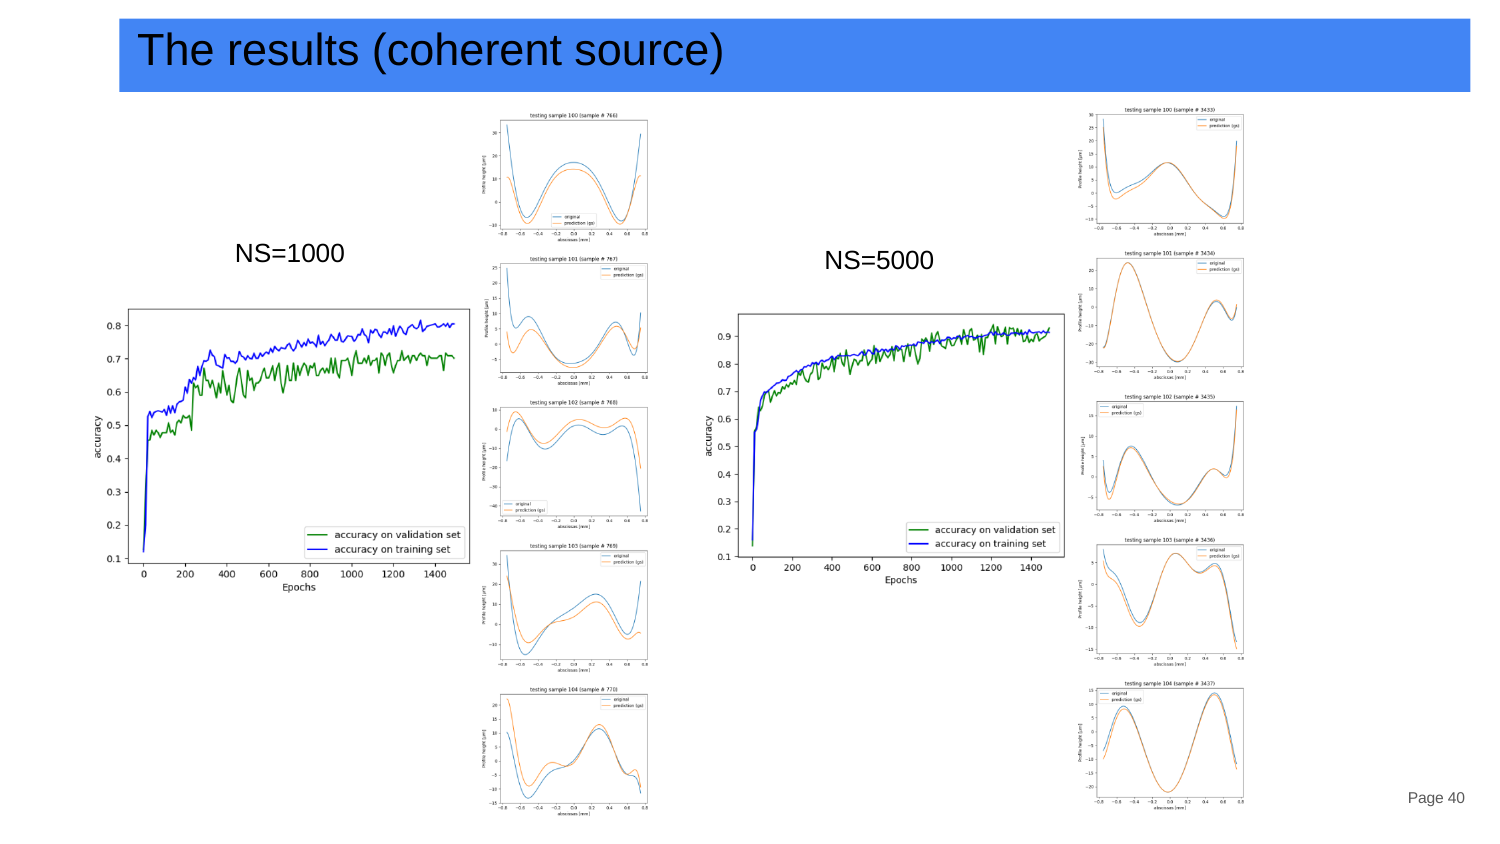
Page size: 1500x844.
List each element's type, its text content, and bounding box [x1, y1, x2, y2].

picture [86, 297, 476, 598]
text_box NS=5000 [809, 235, 949, 283]
text_box NS=1000 [220, 229, 360, 276]
title The results (coherent source) [119, 18, 1471, 92]
picture [477, 111, 664, 824]
picture [697, 297, 1072, 594]
picture [1073, 104, 1253, 817]
slide_number Page 40 [1389, 764, 1480, 830]
